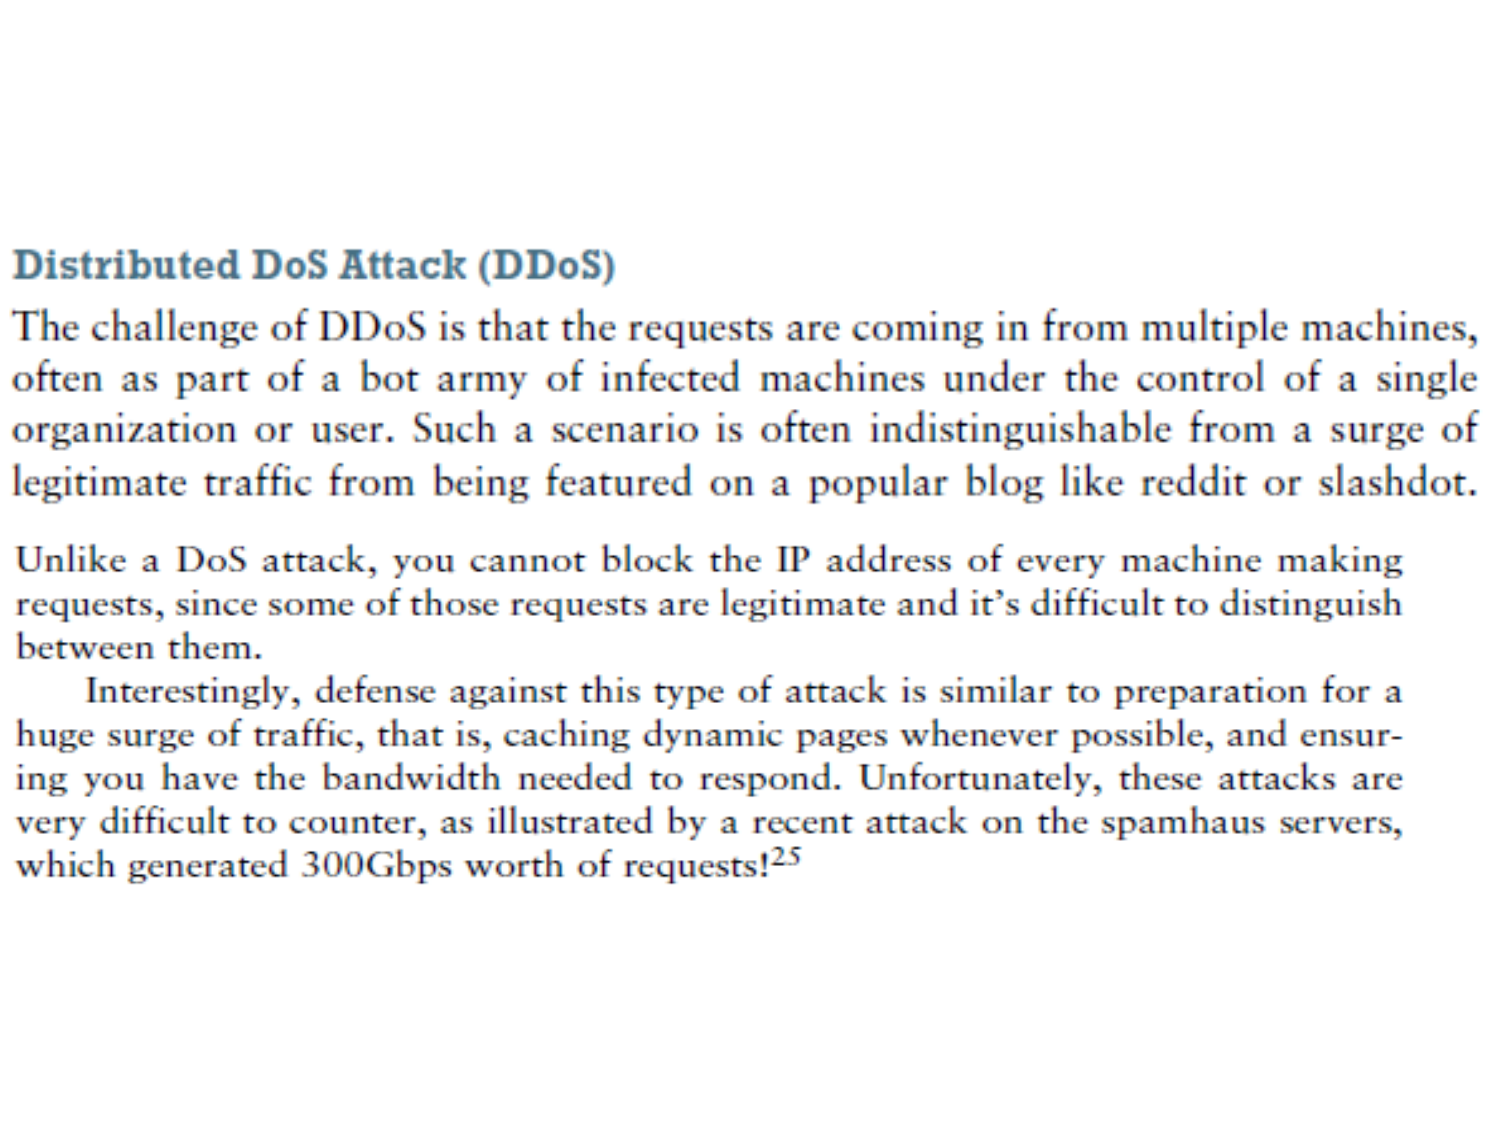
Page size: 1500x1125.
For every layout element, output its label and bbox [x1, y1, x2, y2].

picture [0, 237, 1500, 921]
